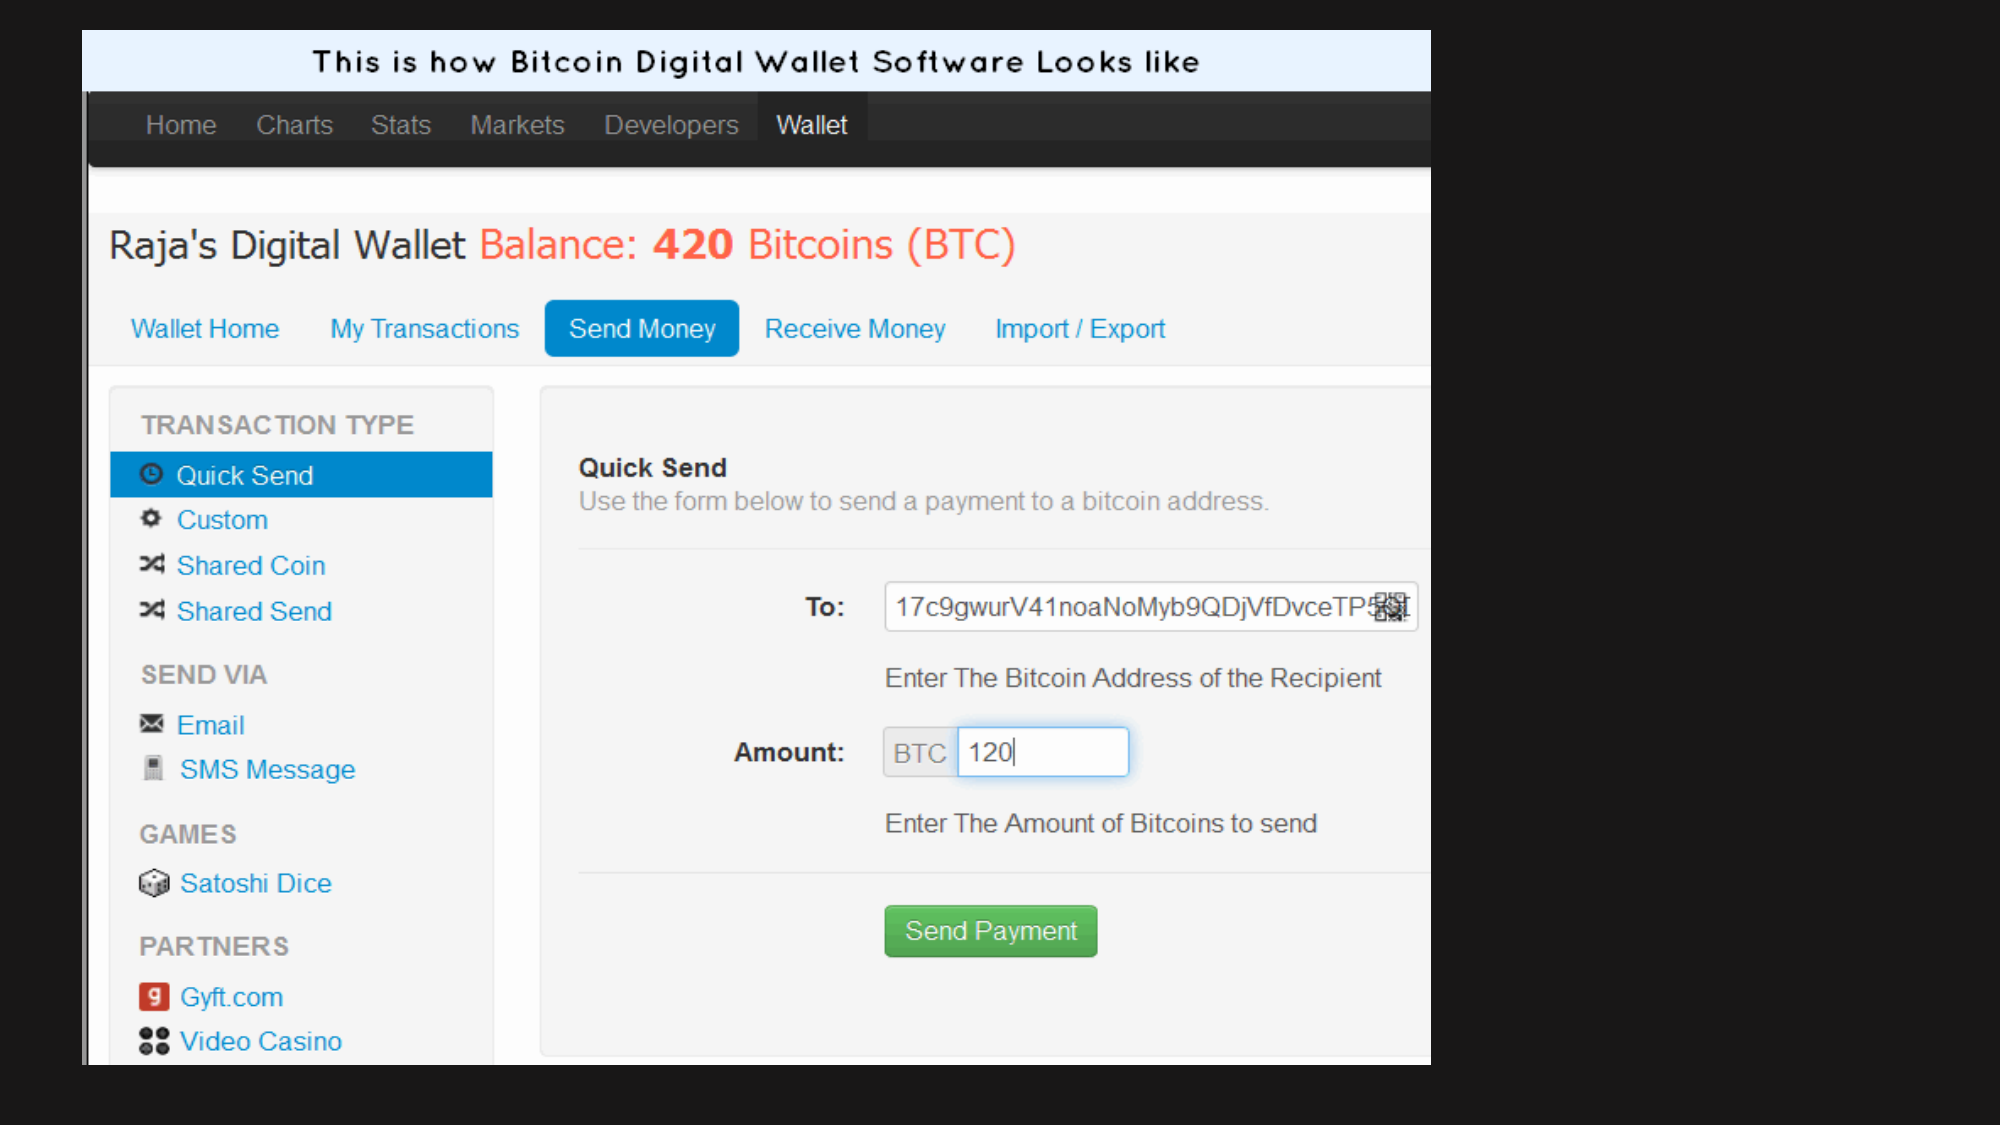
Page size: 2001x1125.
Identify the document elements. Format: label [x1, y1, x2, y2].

picture [81, 30, 1432, 1066]
